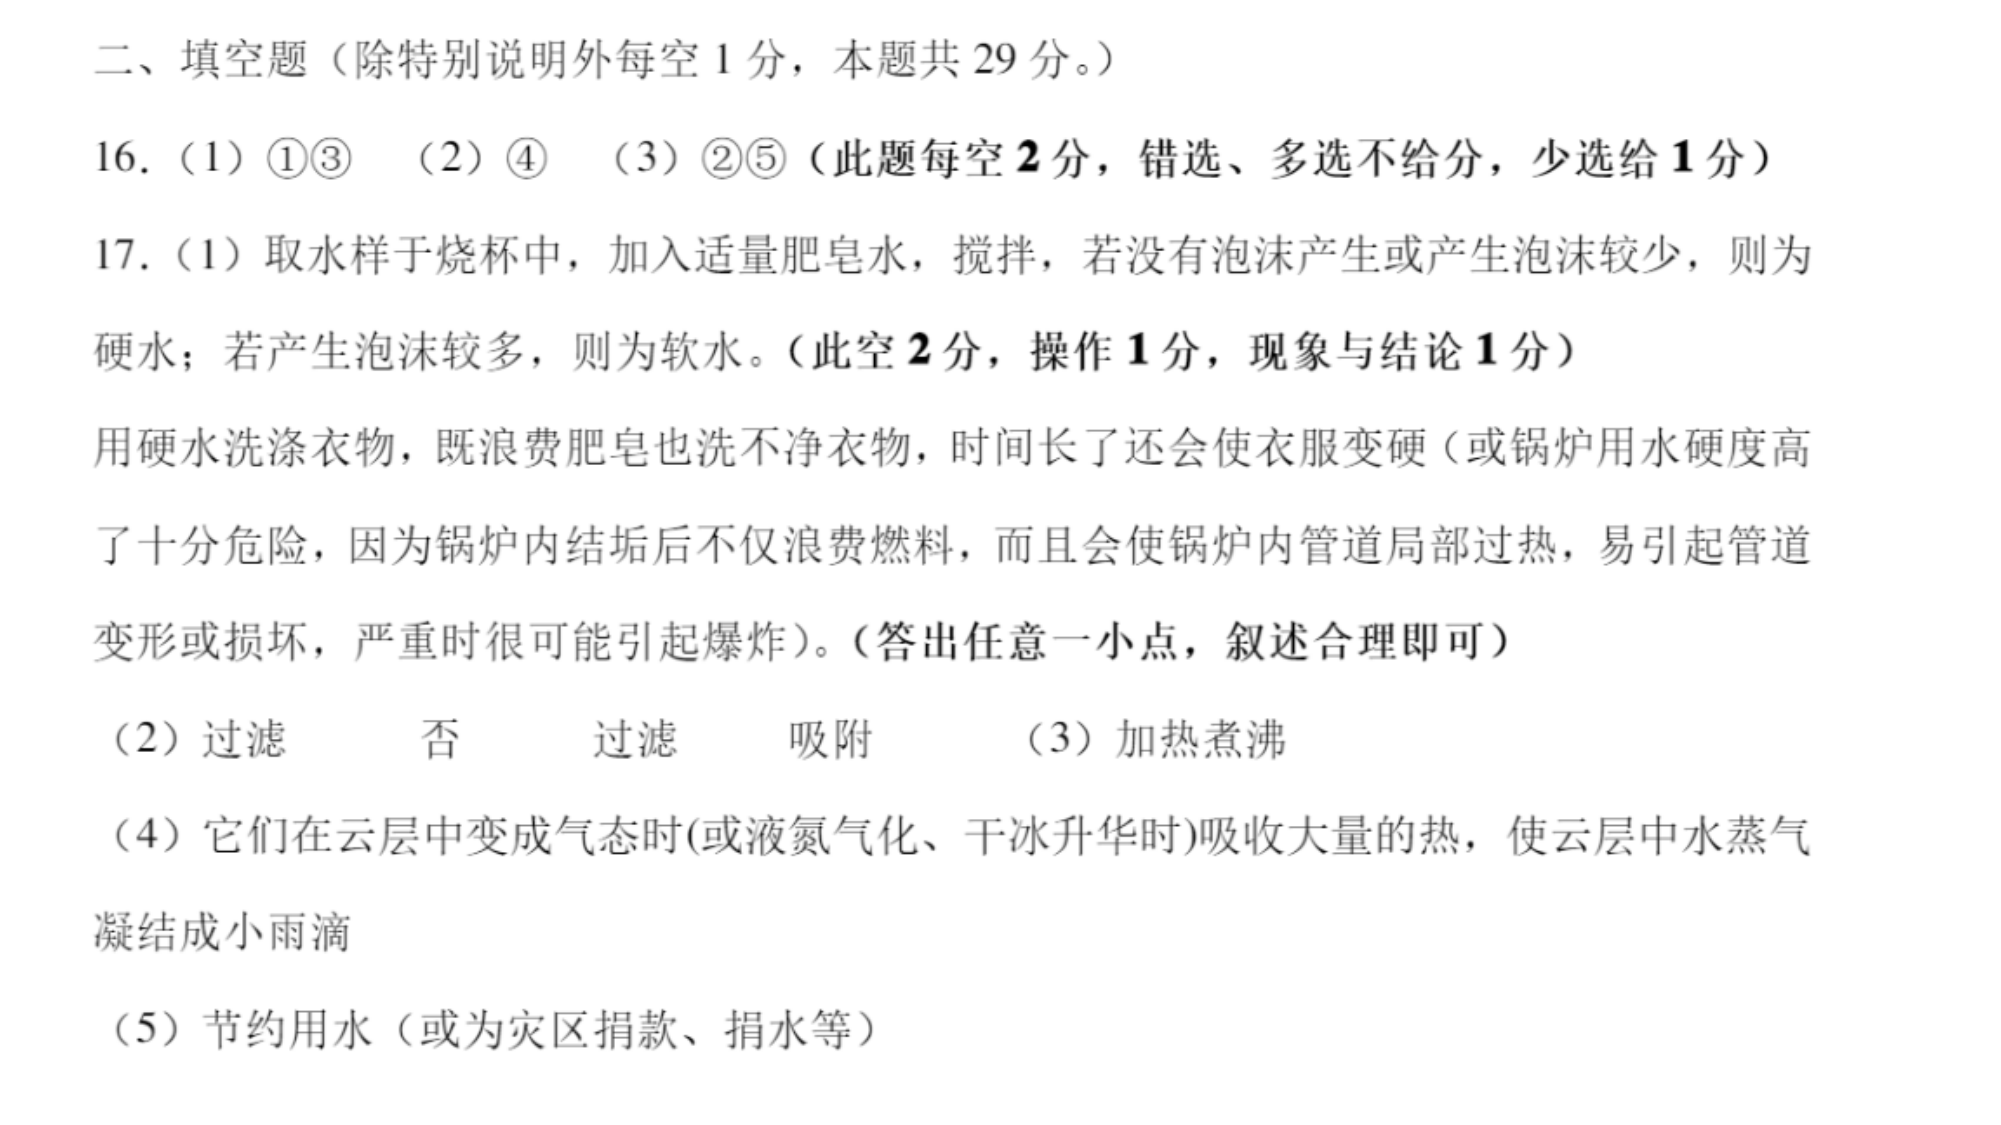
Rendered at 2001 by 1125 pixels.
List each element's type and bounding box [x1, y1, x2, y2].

picture [36, 18, 1858, 1065]
